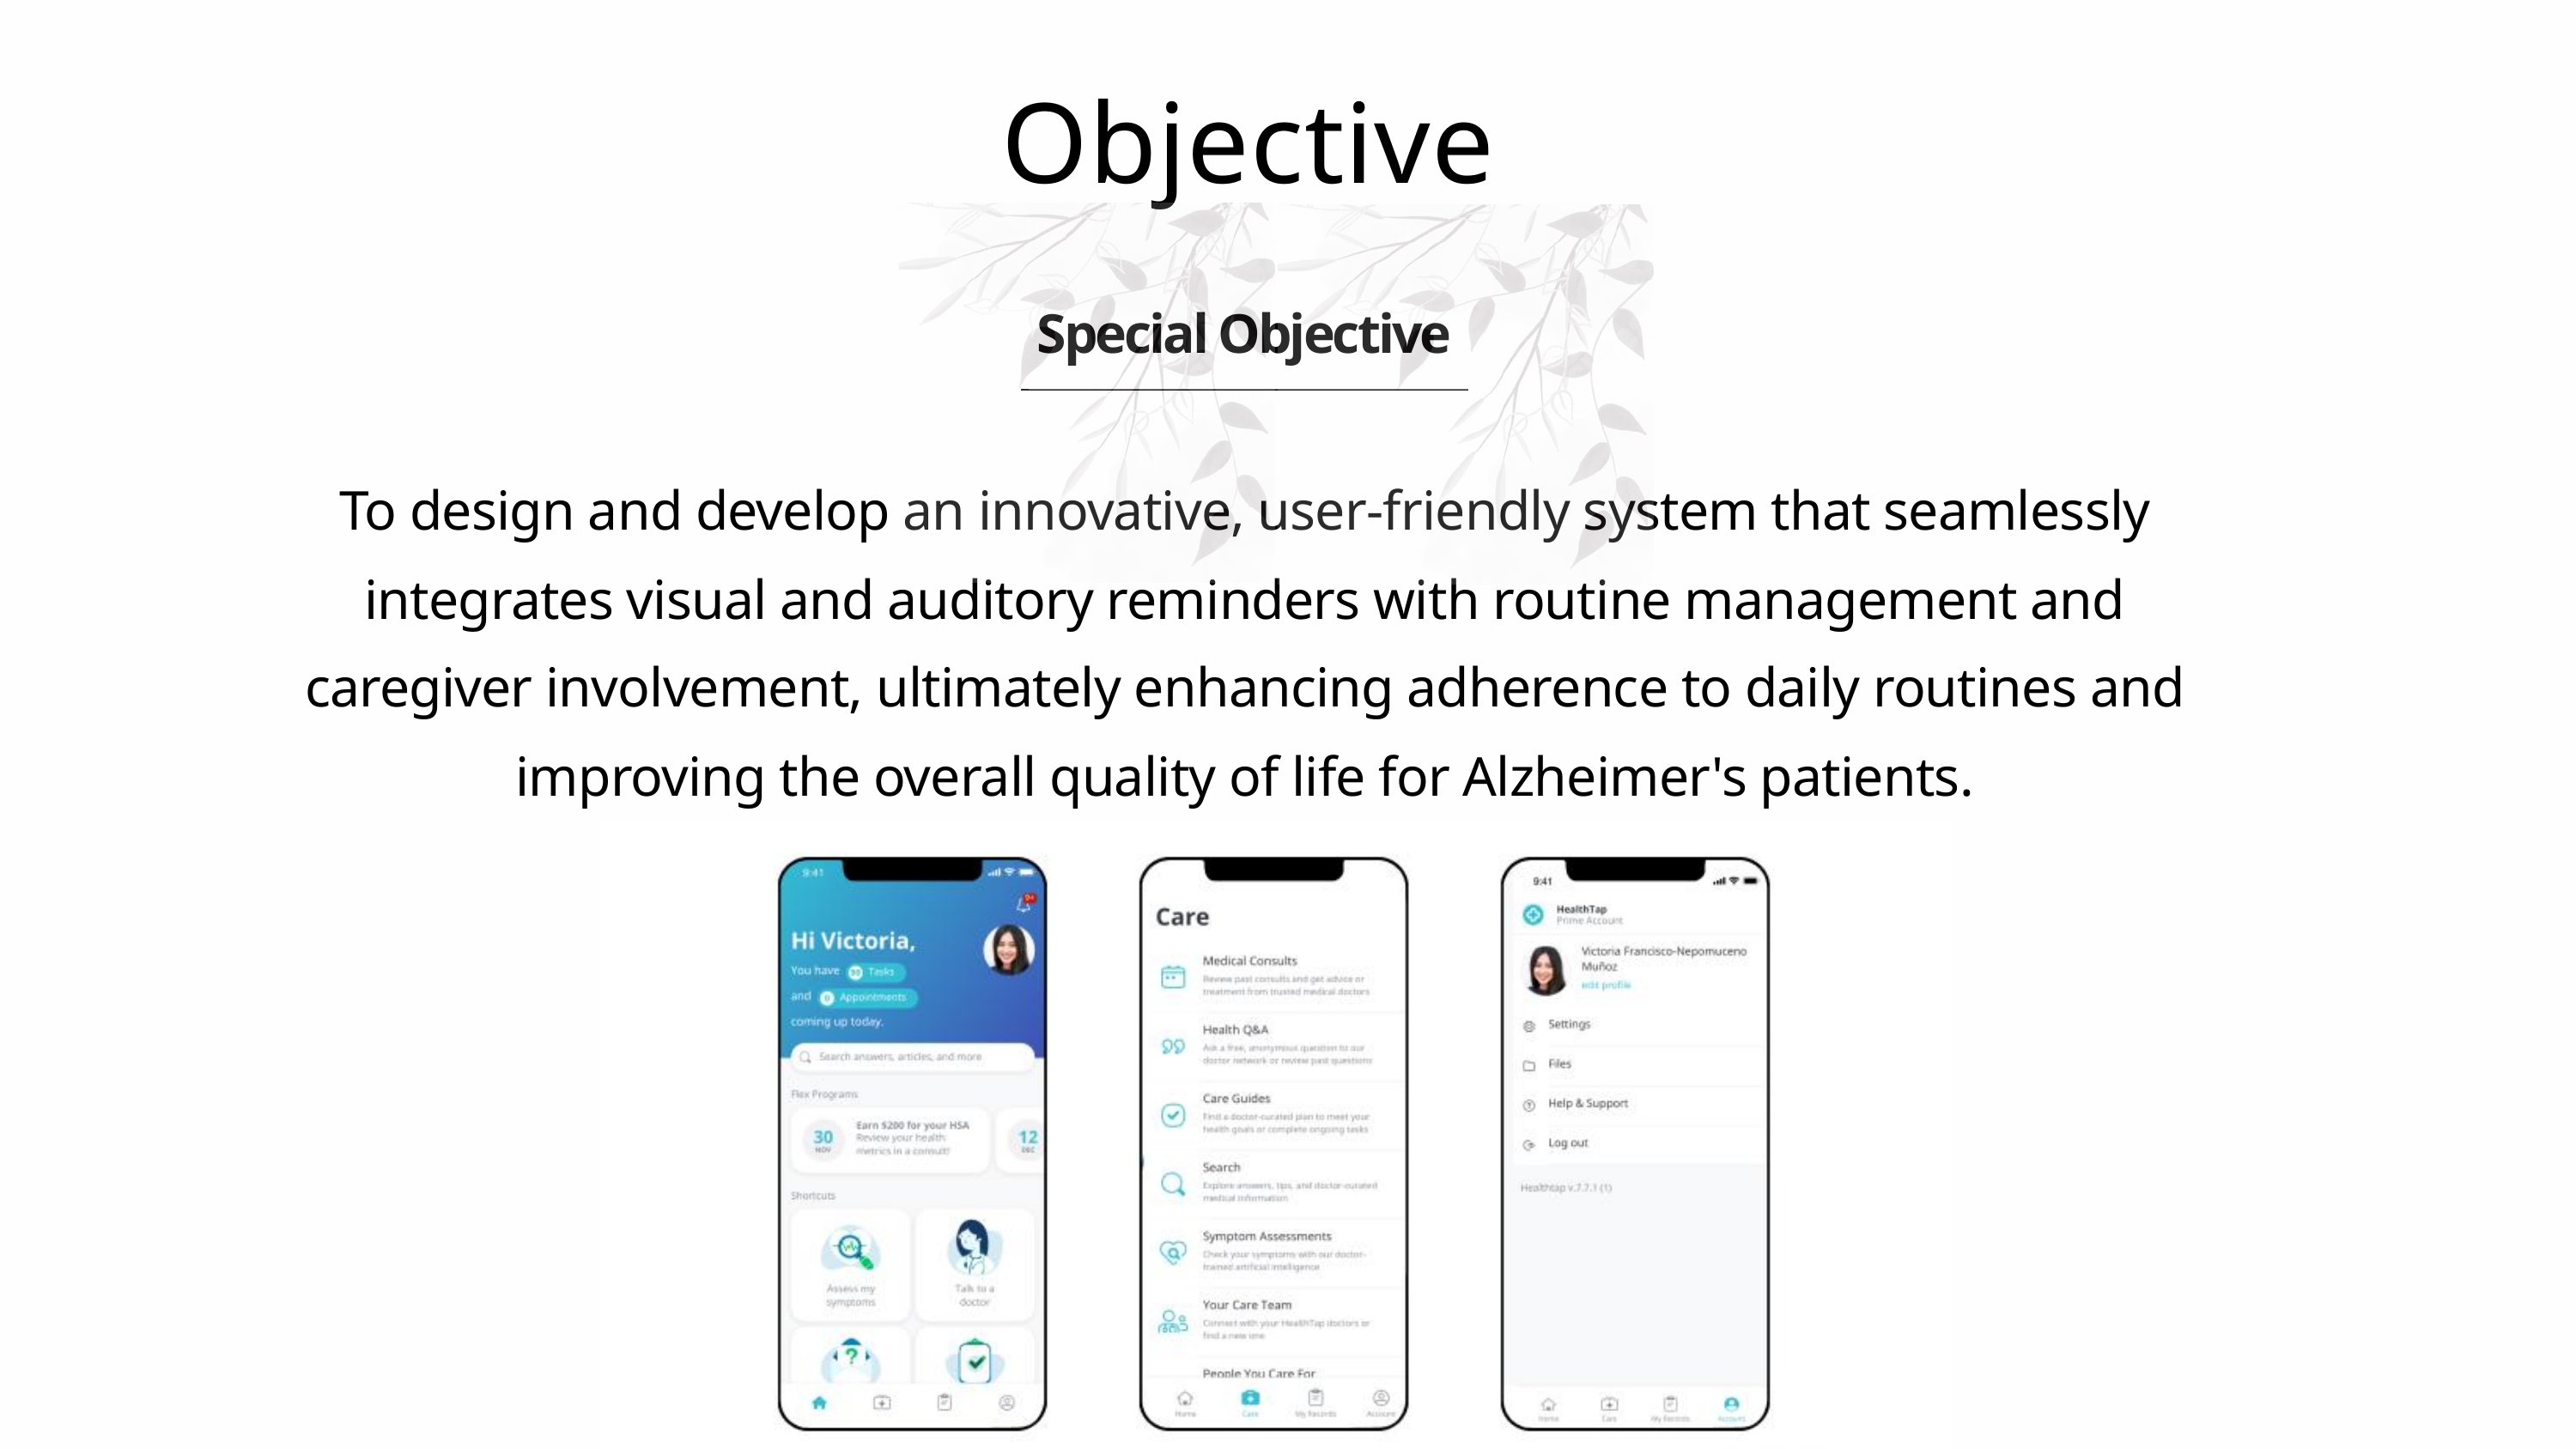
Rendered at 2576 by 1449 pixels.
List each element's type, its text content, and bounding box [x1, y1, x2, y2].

text_box Special Objective To design and develop an innovative, user-friendly system that seamlessly integrates visual and auditory reminders with routine management and caregiver involvement, ultimately enhancing adherence to daily routines and improving the overall quality of life for Alzheimer's patients. [287, 275, 2202, 984]
text_box [598, 820, 1952, 1449]
text_box [898, 203, 1275, 583]
text_box [1278, 204, 1654, 585]
text_box Objective [1001, 98, 1554, 205]
